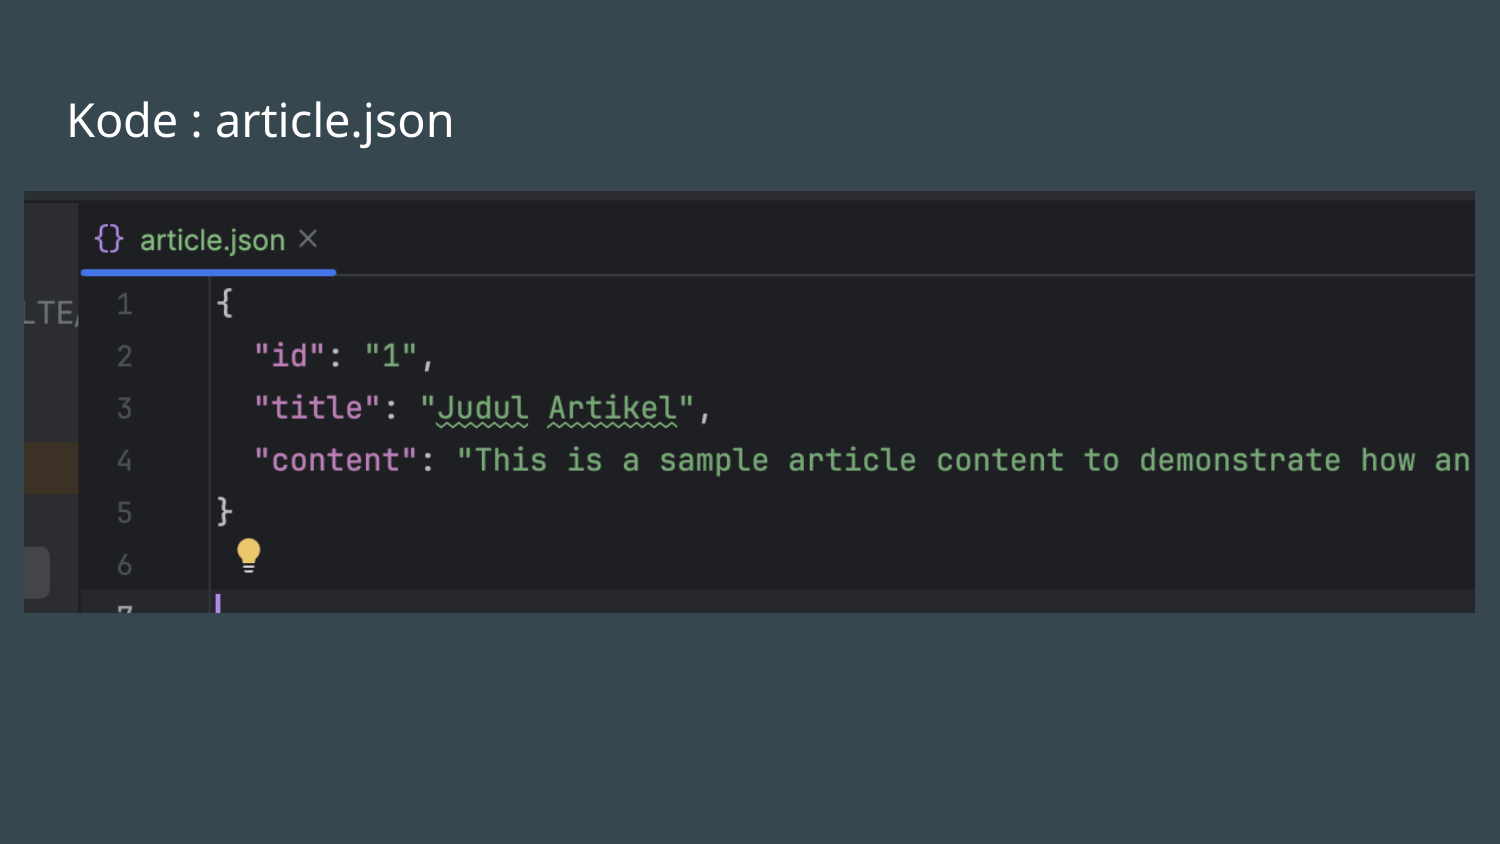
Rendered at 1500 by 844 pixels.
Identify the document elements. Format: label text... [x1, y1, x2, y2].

title Kode : article.json [51, 72, 1449, 167]
picture [24, 191, 1476, 614]
